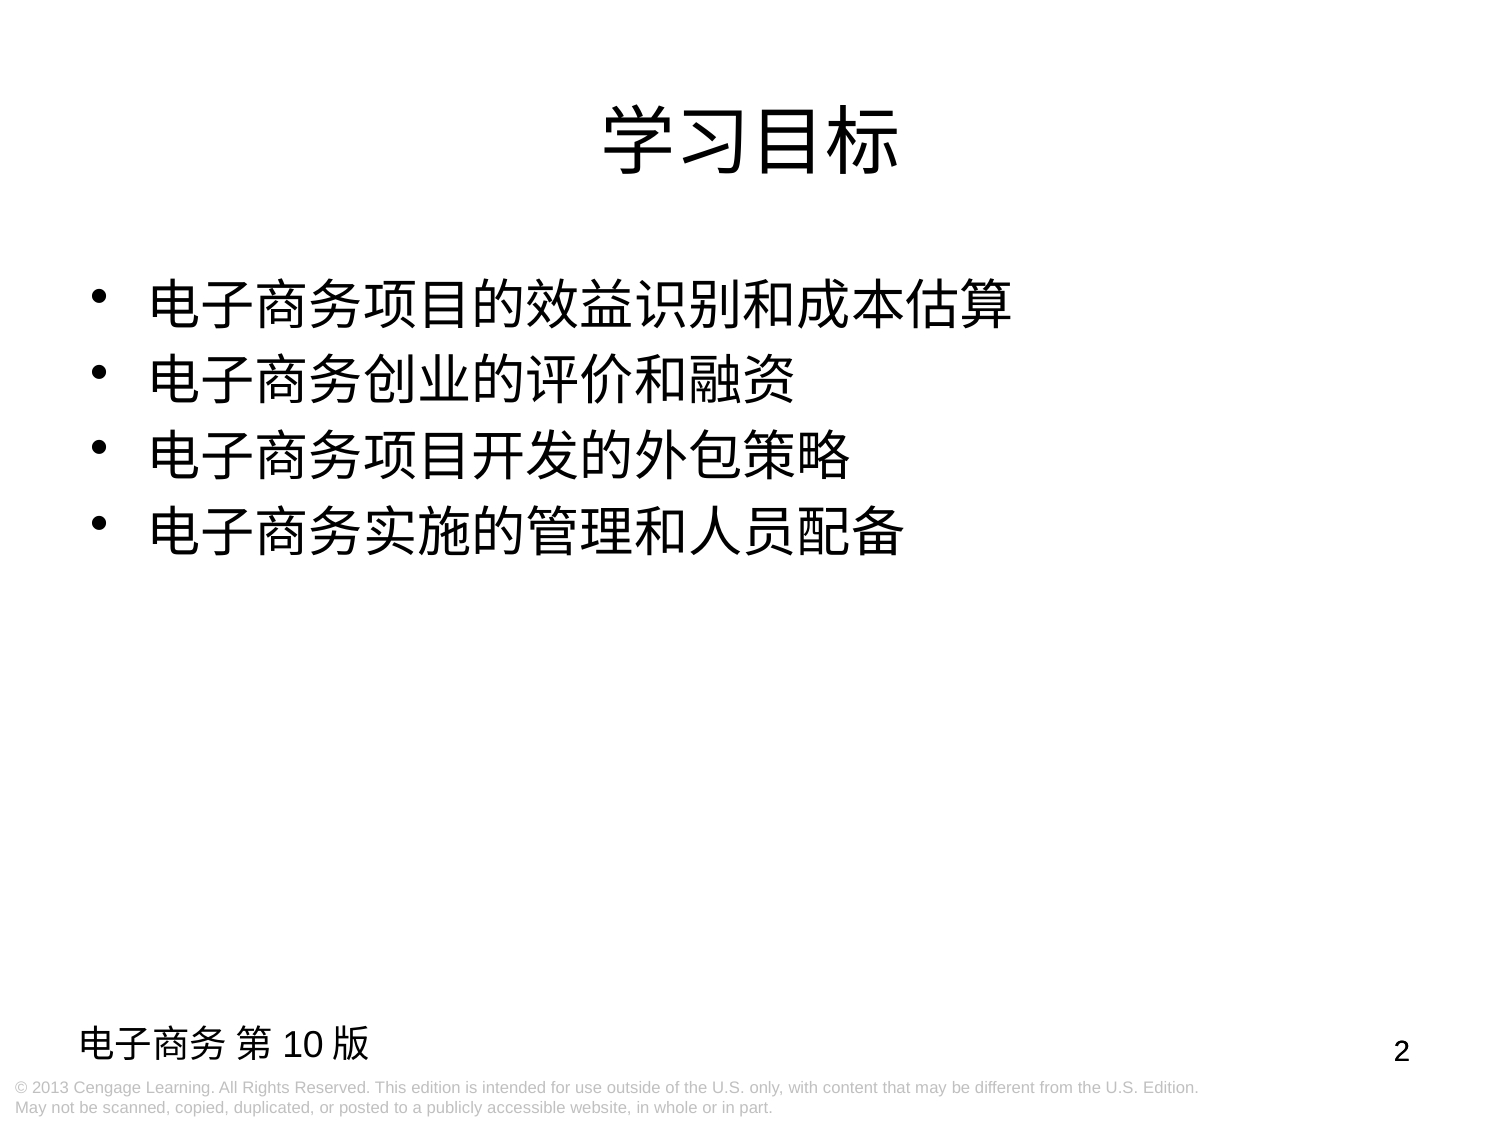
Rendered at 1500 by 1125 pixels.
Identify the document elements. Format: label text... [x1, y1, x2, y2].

title 学习目标 [75, 45, 1425, 233]
text_box 2 [1074, 1024, 1425, 1103]
list 电子商务项目的效益识别和成本估算 电子商务创业的评价和融资 电子商务项目开发的外包策略 电子商务实施的管理和人员配备 [75, 262, 1425, 1005]
